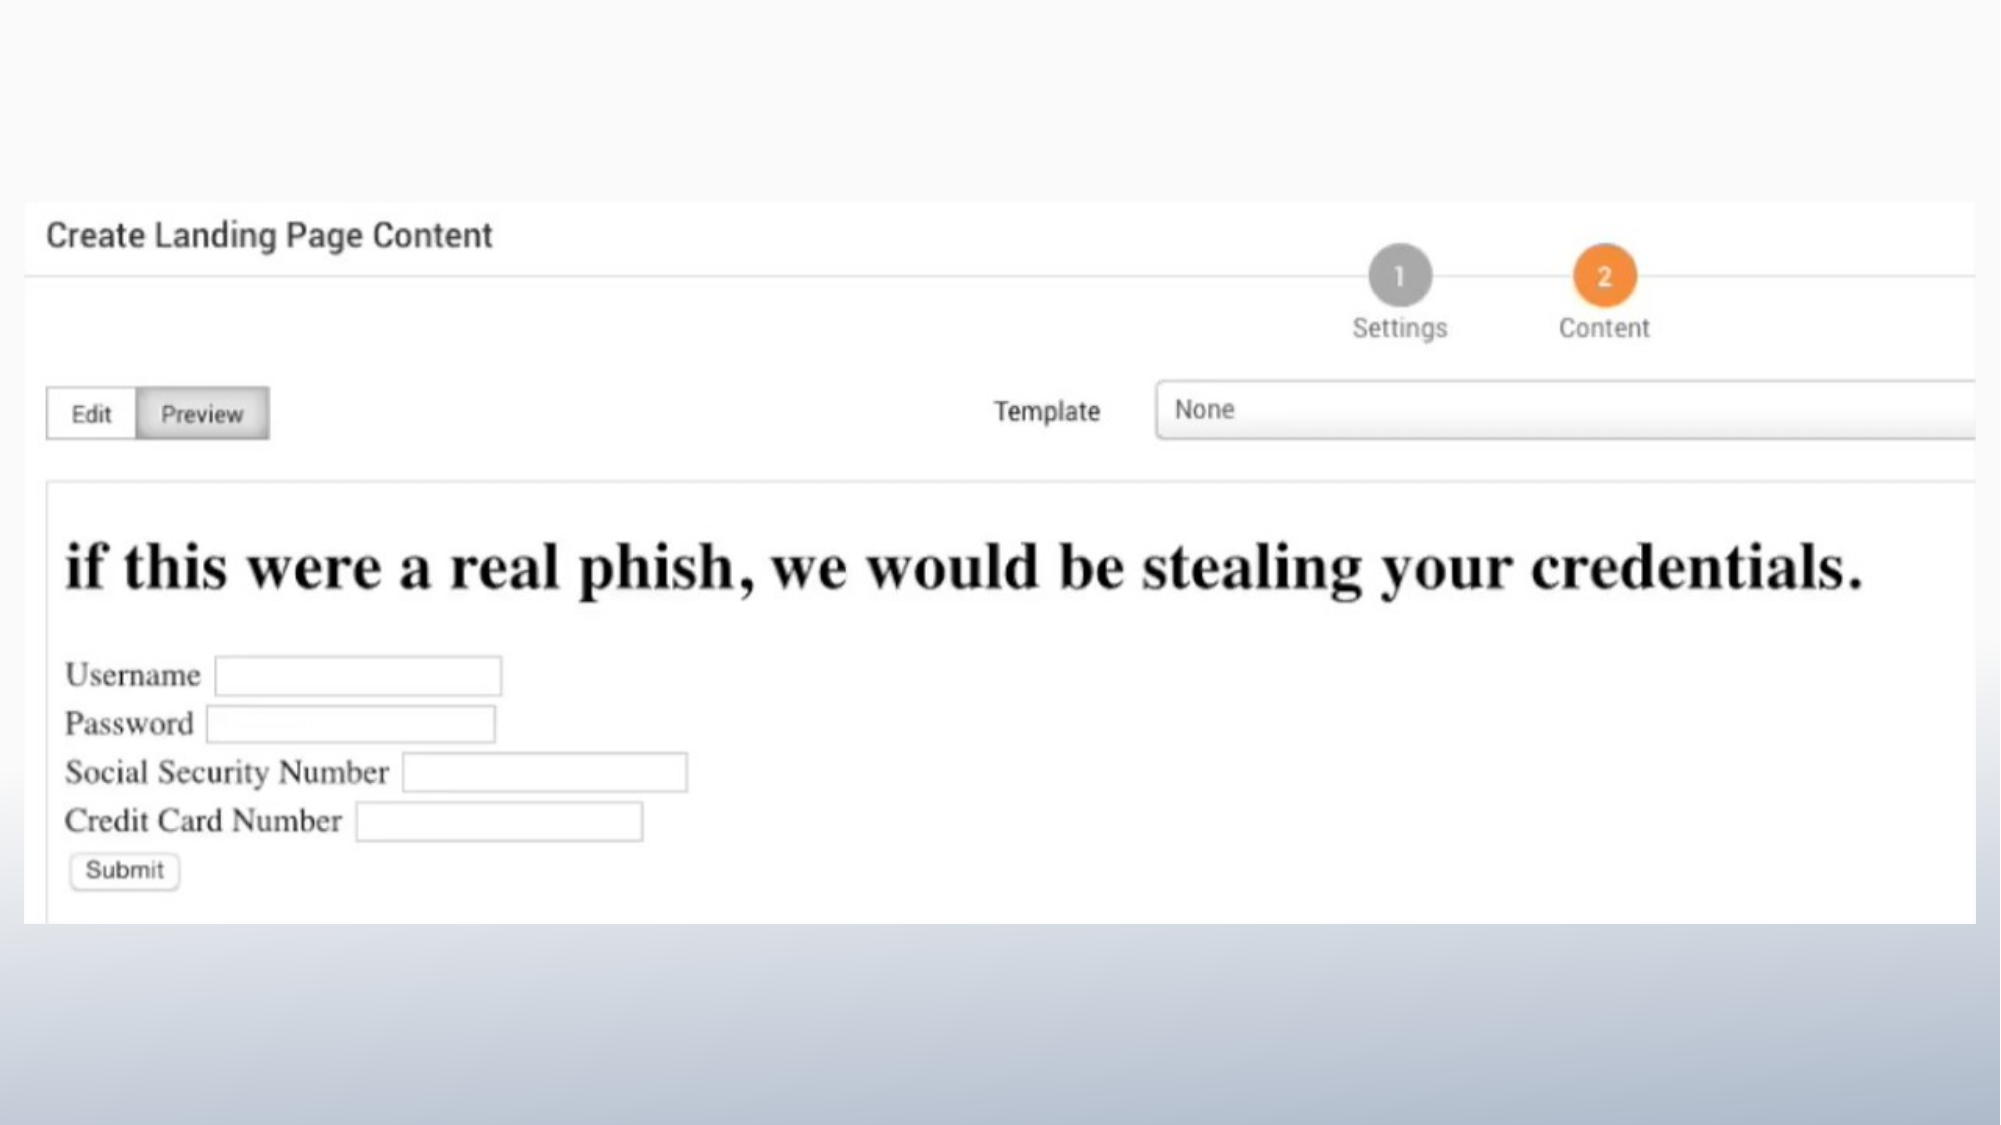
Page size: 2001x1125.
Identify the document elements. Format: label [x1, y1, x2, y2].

picture [24, 201, 1976, 924]
